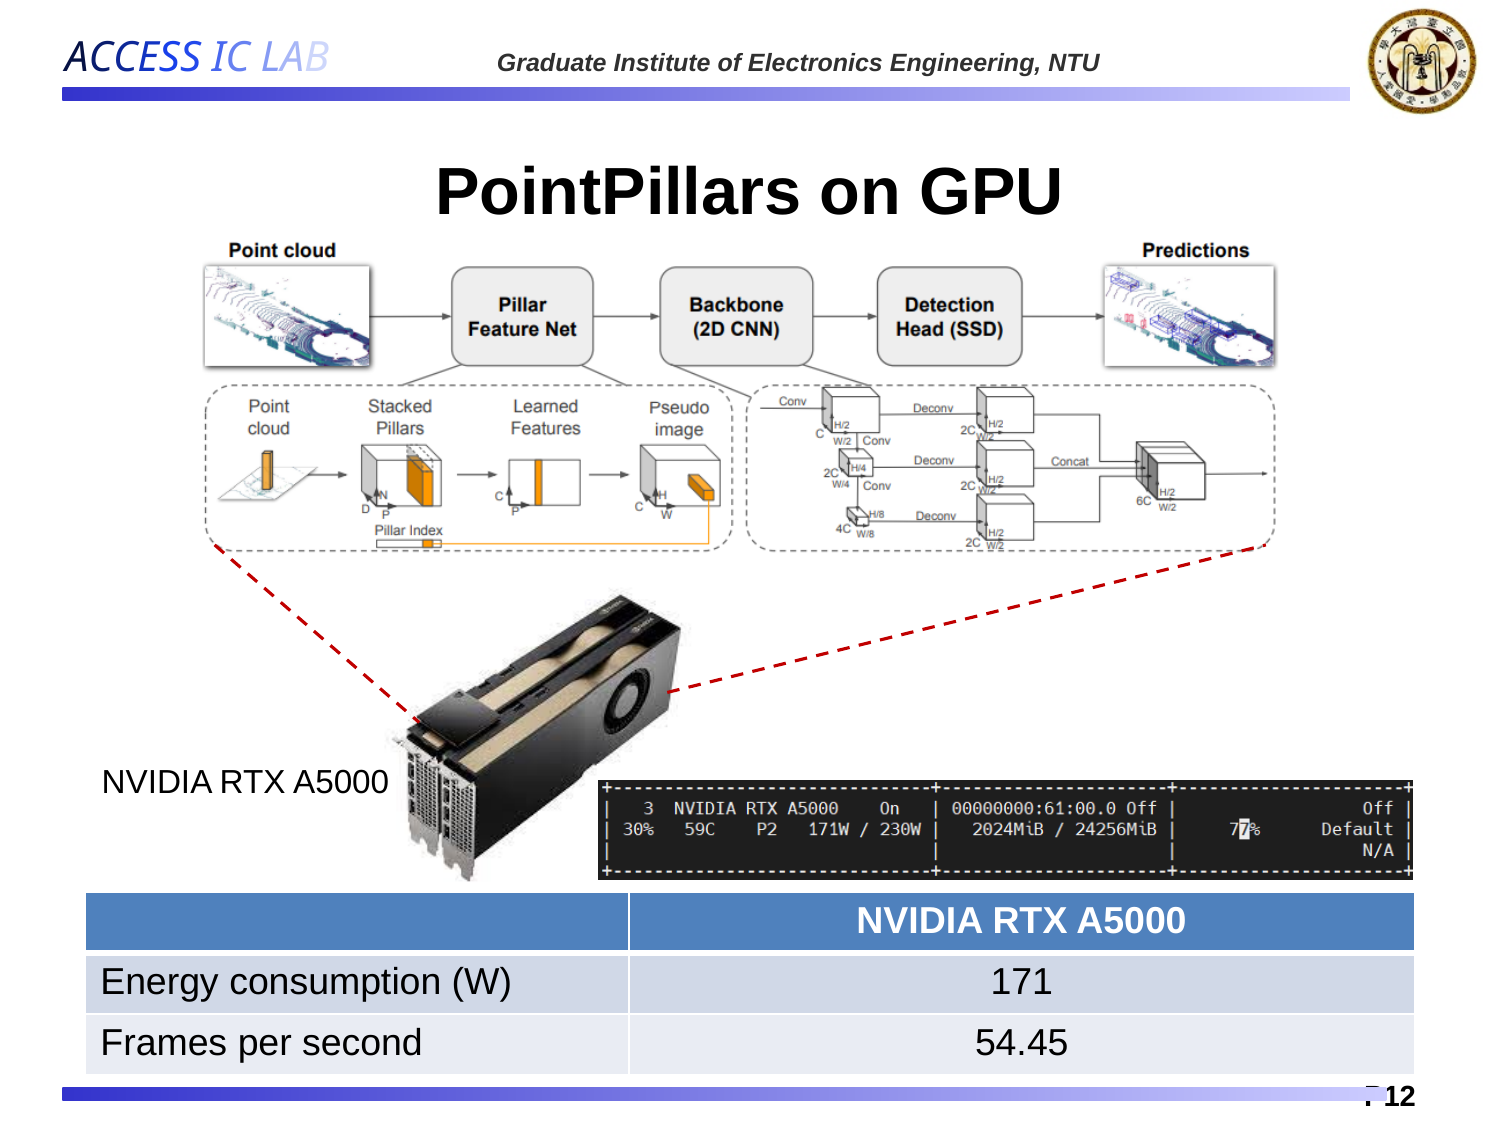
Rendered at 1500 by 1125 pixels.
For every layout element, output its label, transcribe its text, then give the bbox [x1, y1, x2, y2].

table_cell 171 [630, 956, 1414, 1013]
table_header NVIDIA RTX A5000 [630, 893, 1414, 950]
table_header [86, 893, 628, 950]
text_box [667, 544, 1267, 693]
table_cell Energy consumption (W) [86, 956, 628, 1013]
picture [182, 226, 1291, 563]
picture [373, 576, 1413, 906]
picture [1359, 0, 1488, 125]
table_cell Frames per second [86, 1015, 628, 1074]
title PointPillars on GPU [62, 124, 1438, 251]
text_box NVIDIA RTX A5000 [86, 752, 368, 808]
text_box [214, 544, 420, 723]
table_cell 54.45 [630, 1015, 1414, 1074]
